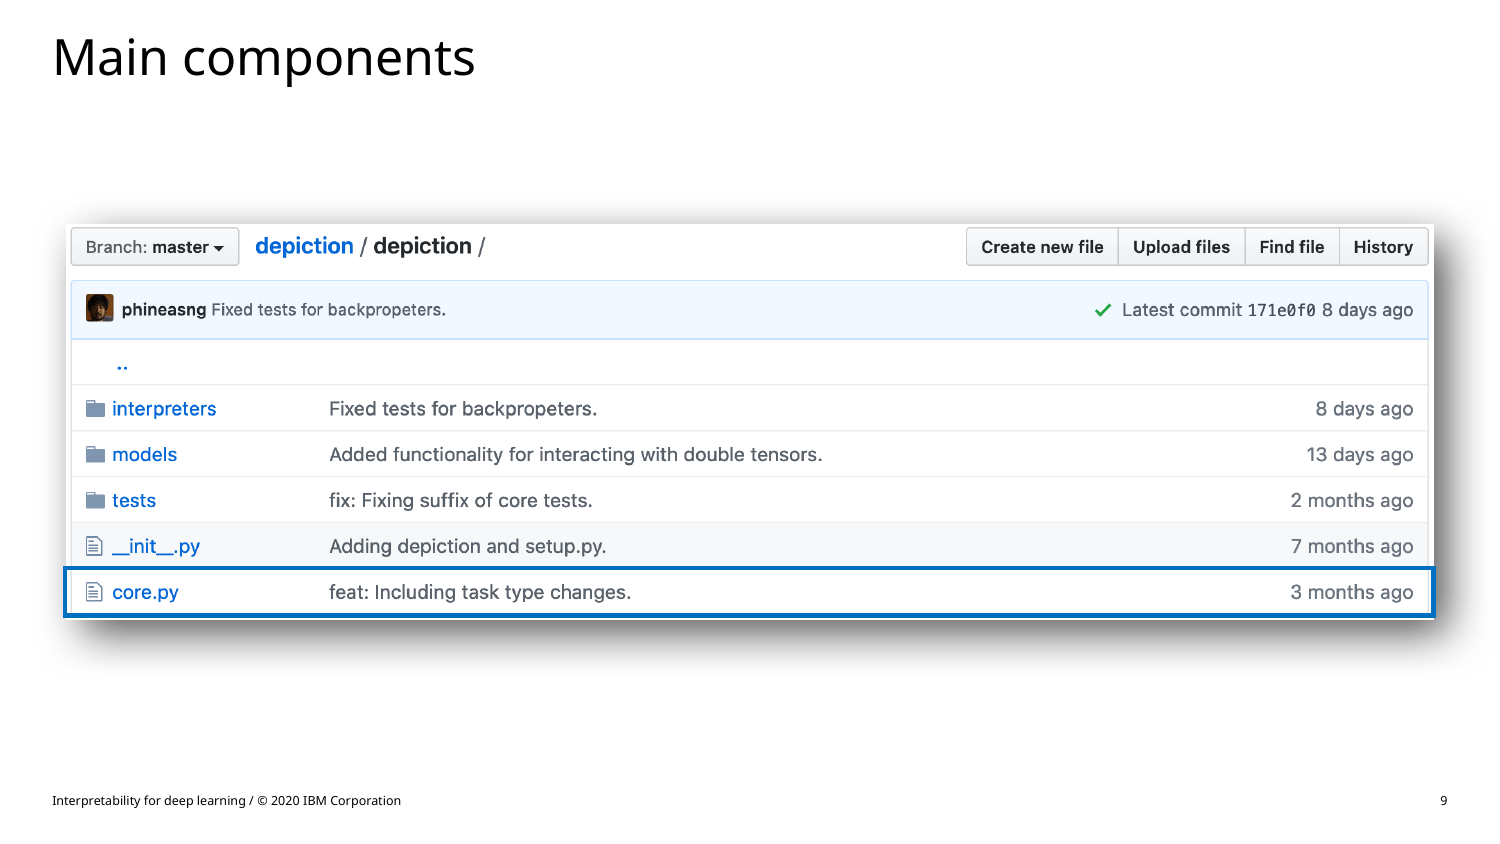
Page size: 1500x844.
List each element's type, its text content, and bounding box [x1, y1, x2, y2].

slide_number 9 [1162, 785, 1463, 813]
text_box Main components [37, 19, 772, 99]
picture [66, 224, 1434, 620]
footer Interpretability for deep learning / © 2020 IBM Corporation [37, 785, 713, 813]
